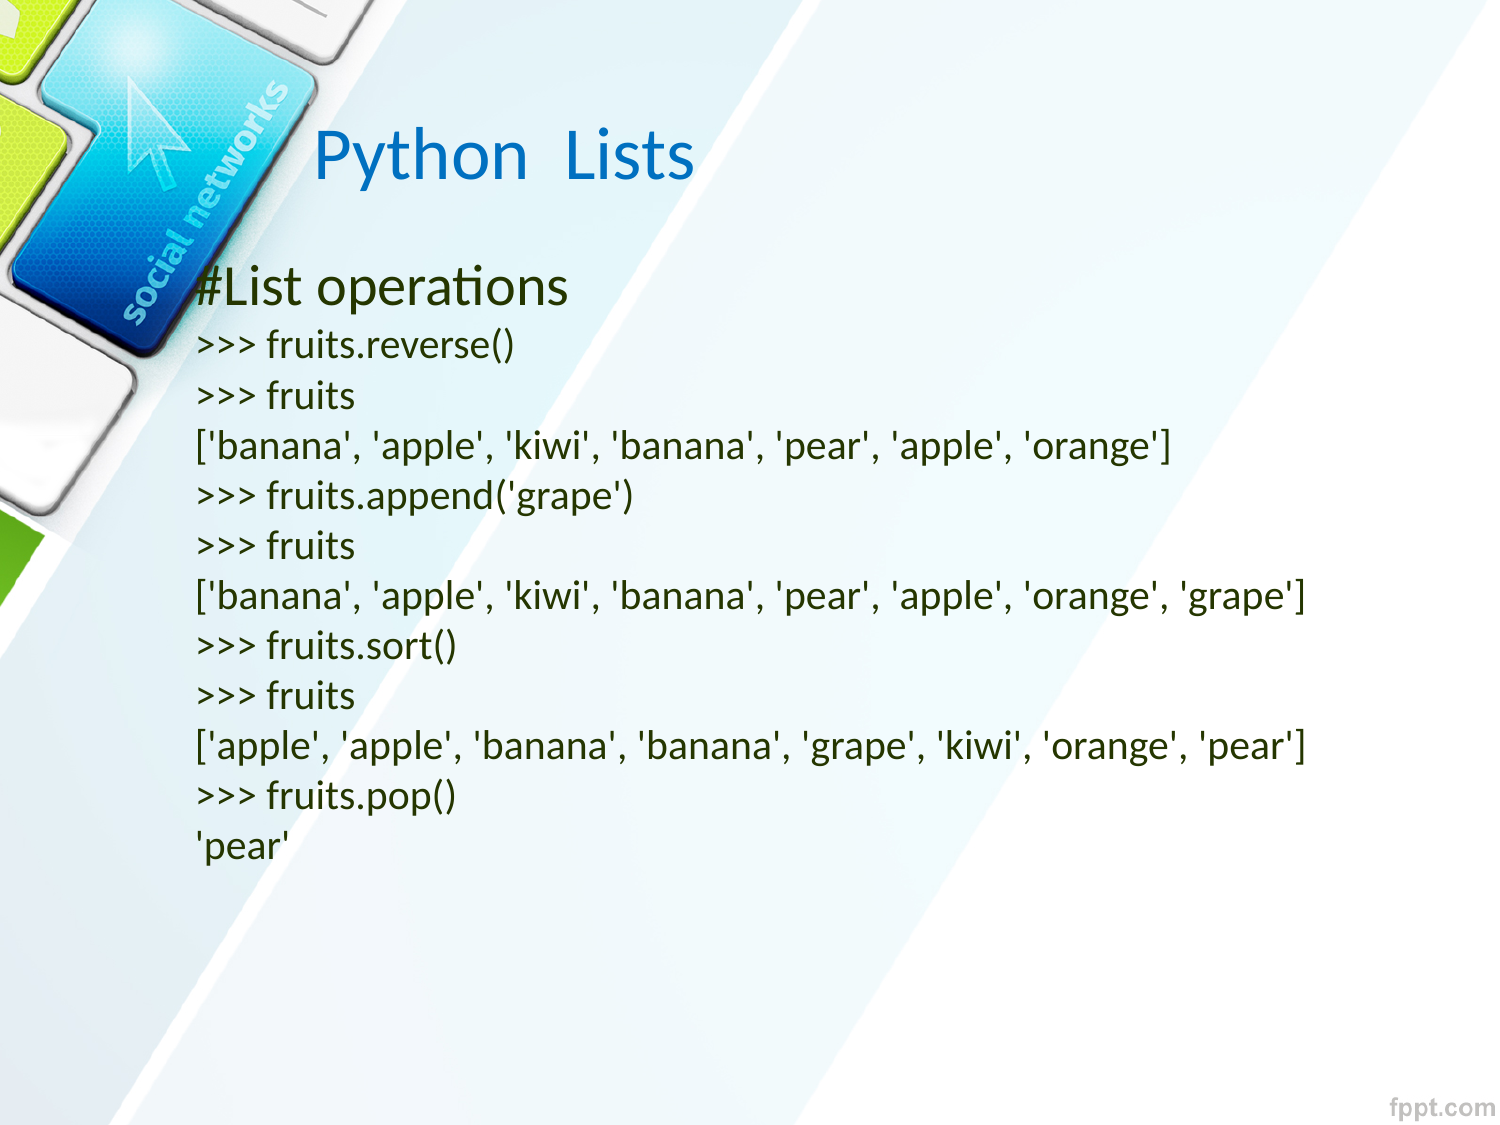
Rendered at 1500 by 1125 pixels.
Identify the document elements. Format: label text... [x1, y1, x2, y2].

text_box Python Lists [299, 86, 1427, 212]
text_box #List operations >>> fruits.reverse() >>> fruits ['banana', 'apple', 'kiwi', 'banana', 'pear', 'apple', 'orange'] >>> fruits.append('grape') >>> fruits ['banana', 'apple', 'kiwi', 'banana', 'pear', 'apple', 'orange', 'grape'] >>> fruits.sort() >>> fruits ['apple', 'apple', 'banana', 'banana', 'grape', 'kiwi', 'orange', 'pear'] >>> fruits.pop() 'pear' [180, 239, 1470, 1065]
picture [0, 0, 1500, 1125]
